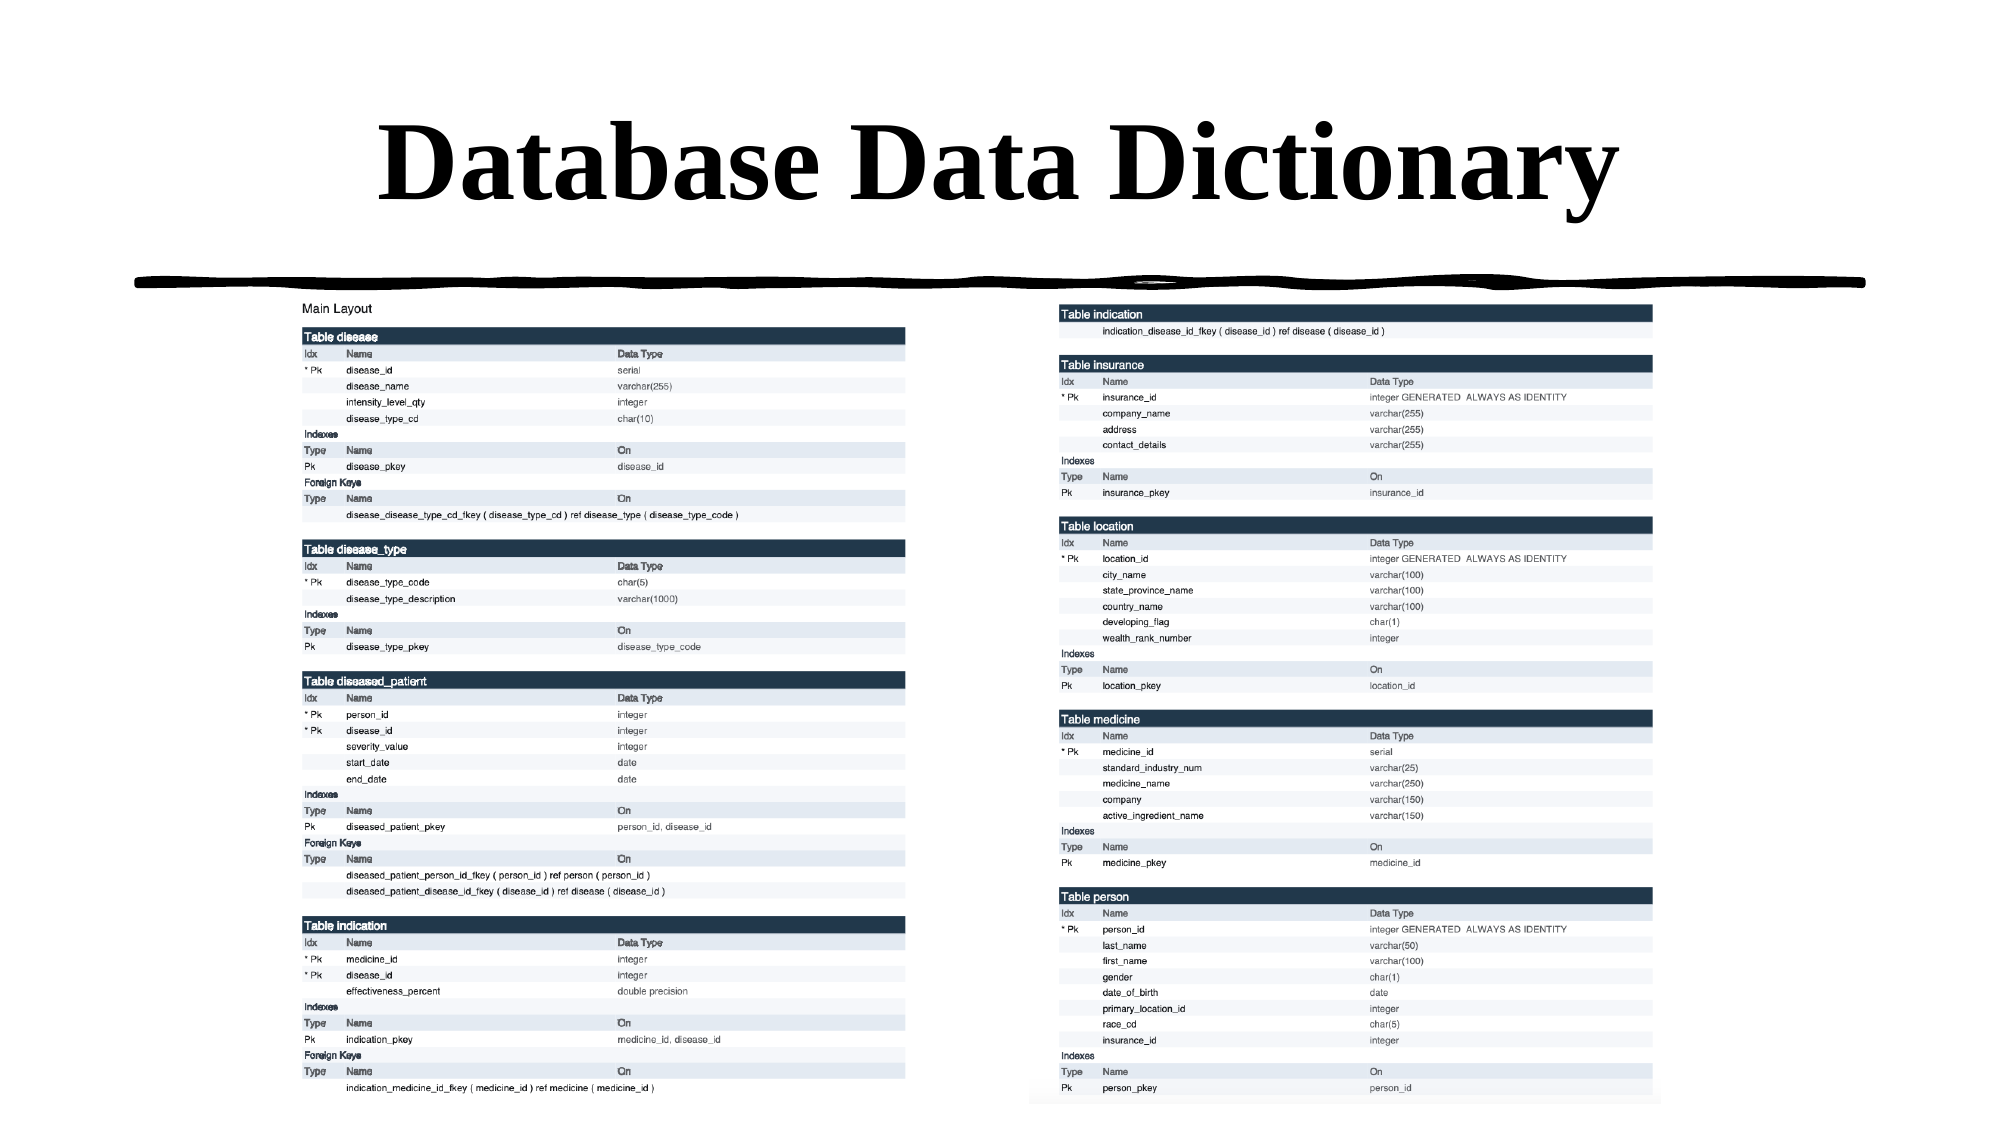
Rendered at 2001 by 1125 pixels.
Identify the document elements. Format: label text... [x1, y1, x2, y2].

picture [1029, 296, 1661, 1104]
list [274, 296, 924, 1100]
title Database Data Dictionary [137, 45, 1863, 264]
